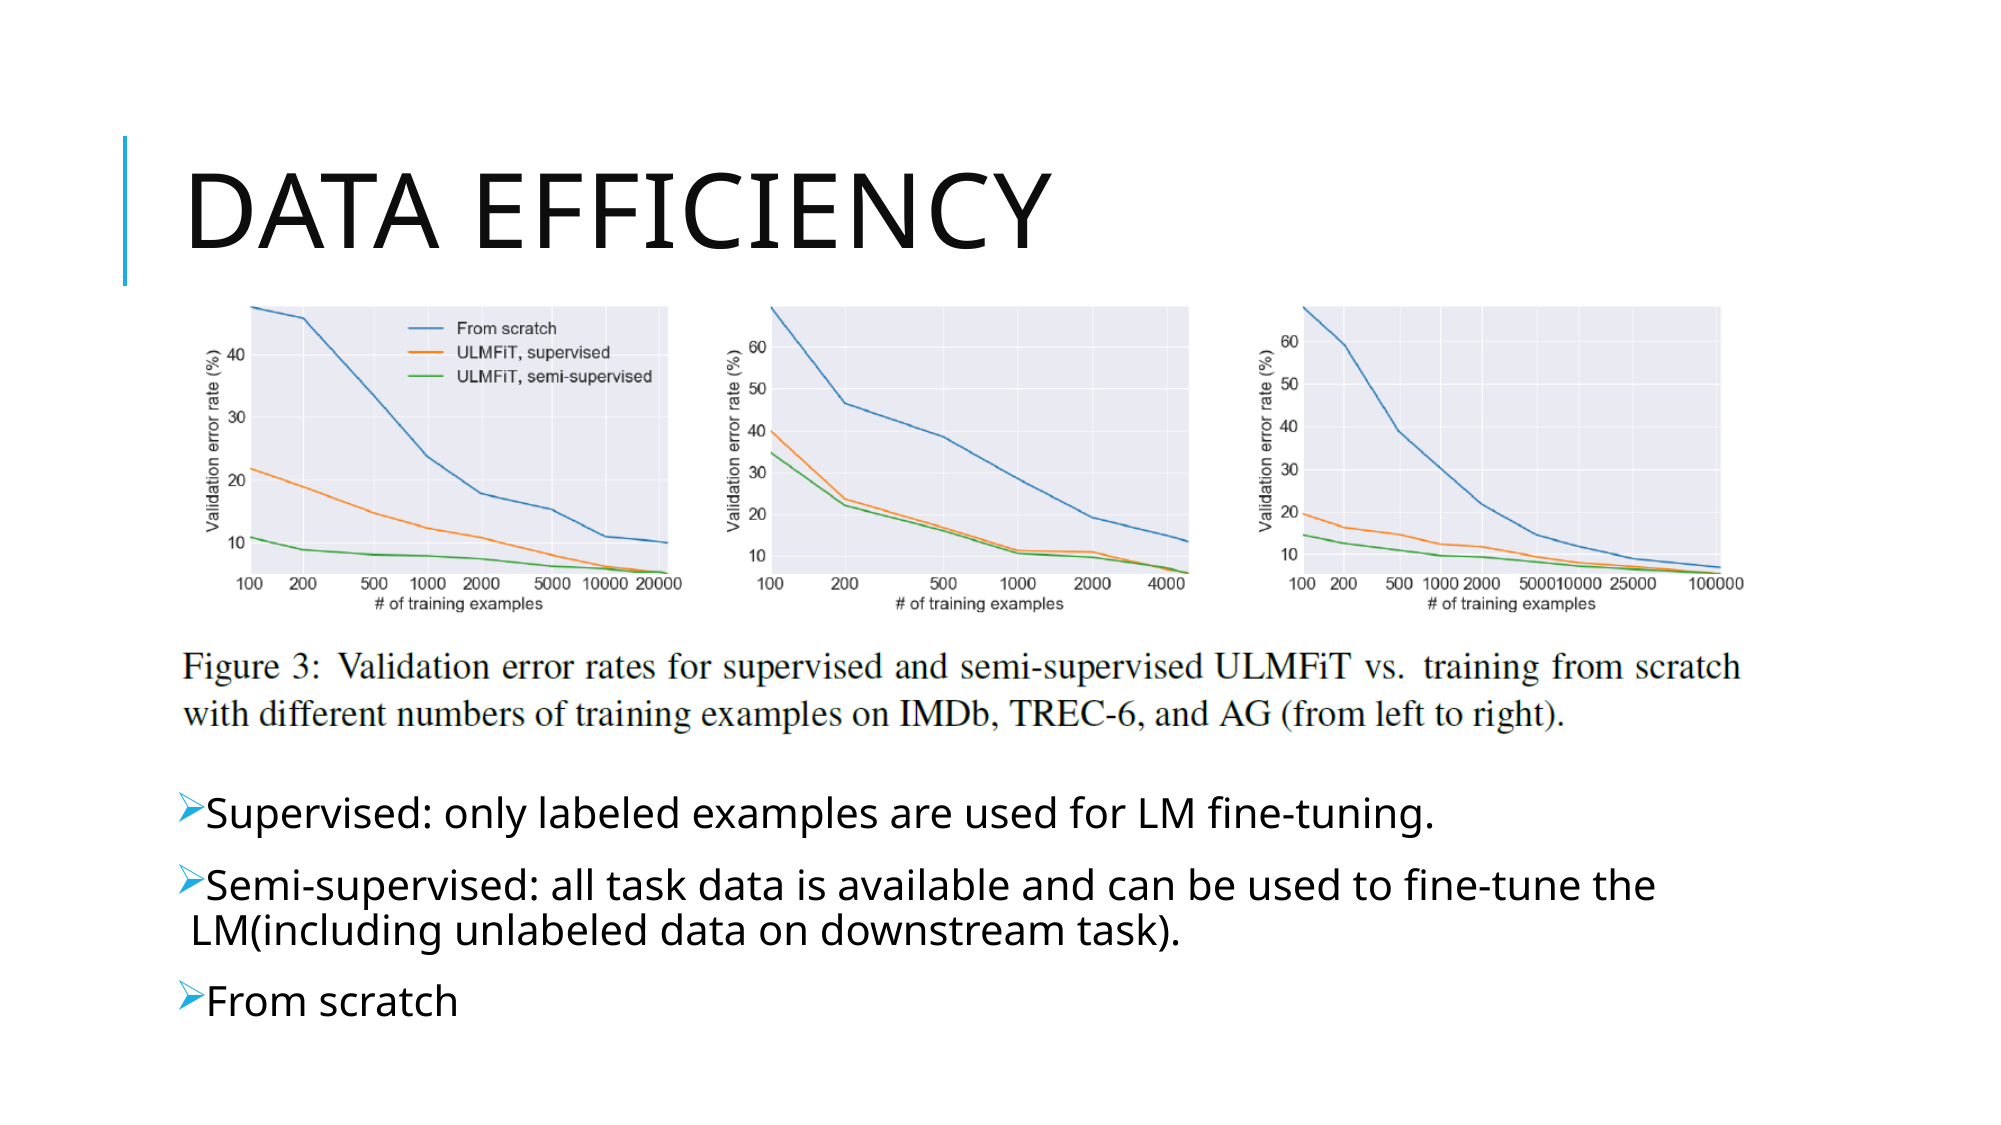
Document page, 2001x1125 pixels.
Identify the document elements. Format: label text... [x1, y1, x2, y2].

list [167, 288, 1763, 745]
text_box Supervised: only labeled examples are used for LM fine-tuning. Semi-supervised: all task data is available and can be used to fine-tune the LM(including unlabeled data on downstream task). From scratch [168, 785, 1783, 1035]
title Data Efficiency [168, 96, 1763, 286]
